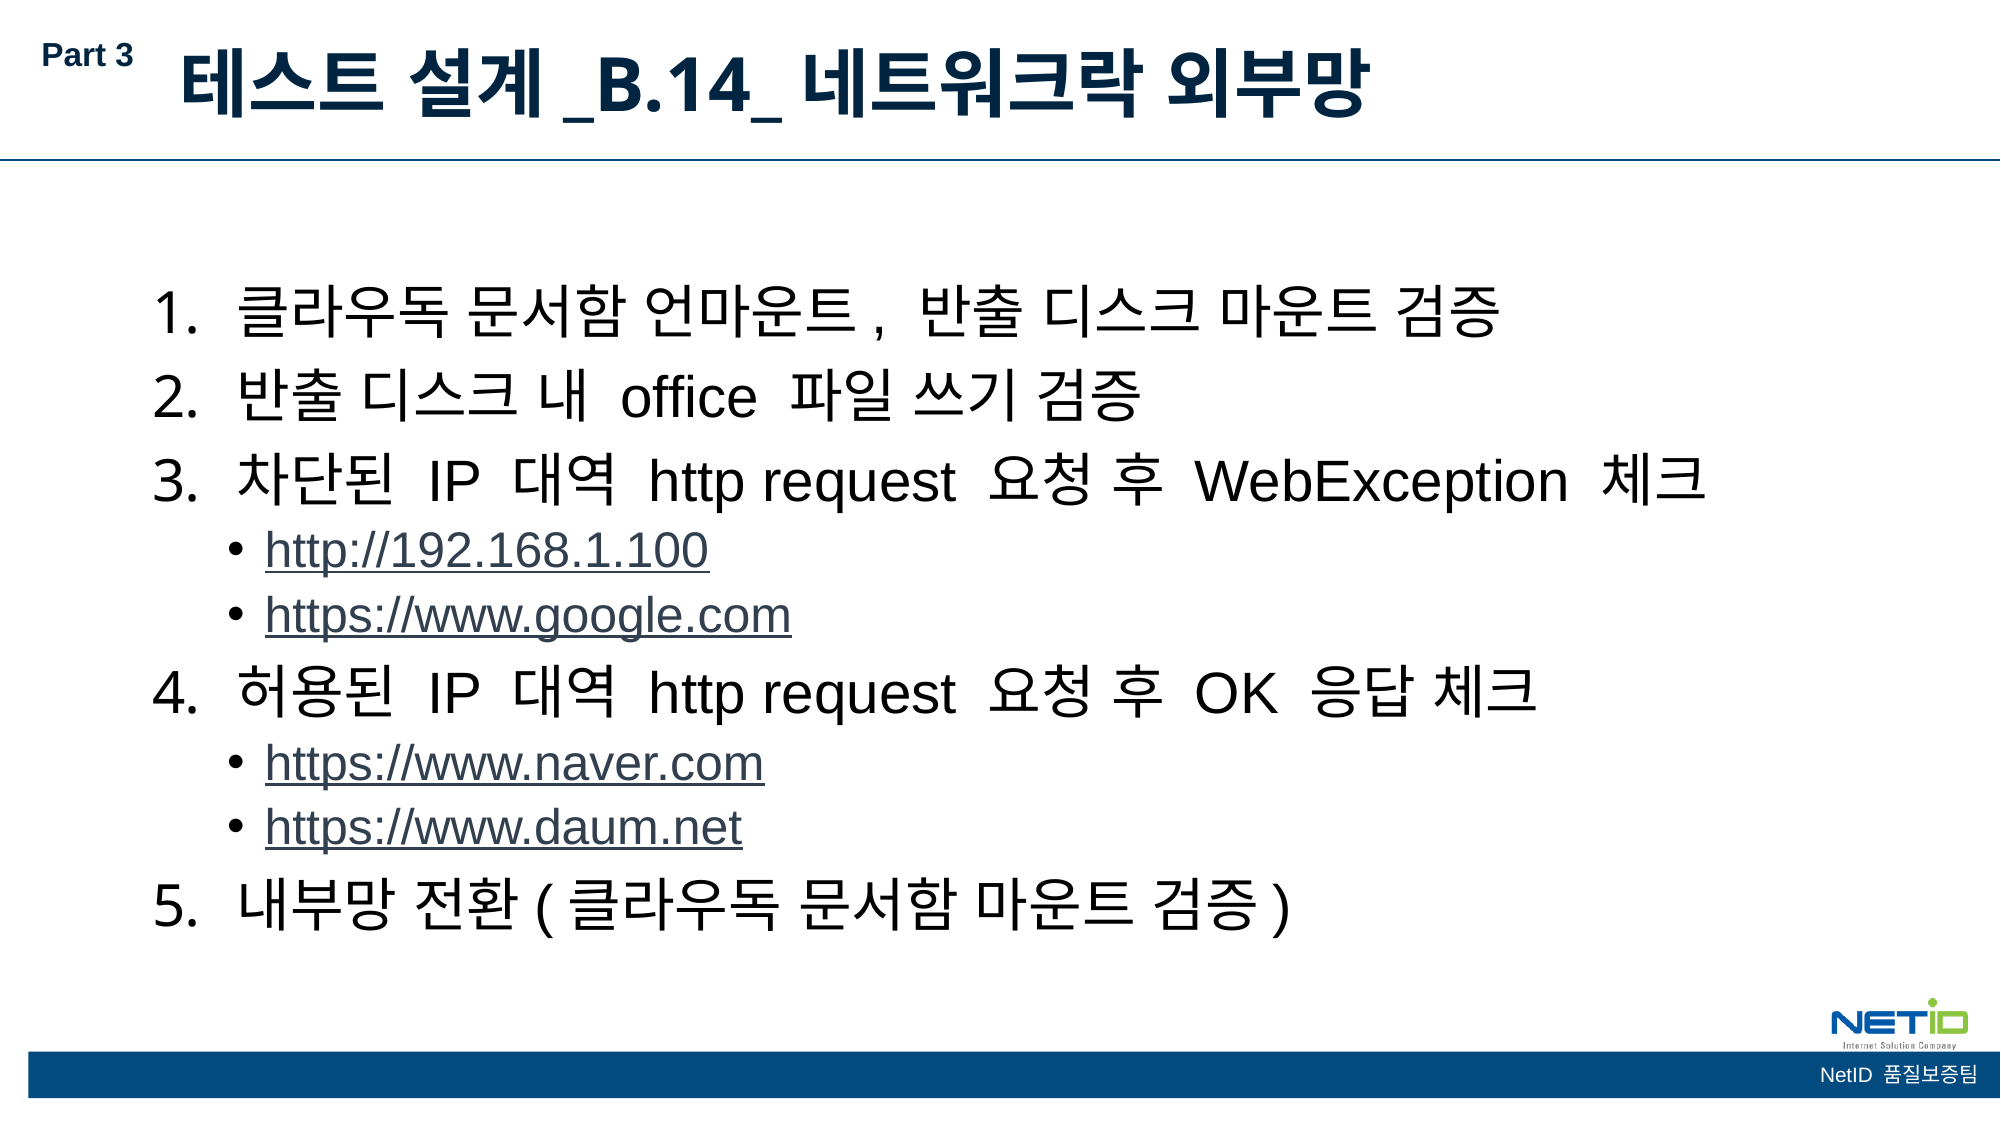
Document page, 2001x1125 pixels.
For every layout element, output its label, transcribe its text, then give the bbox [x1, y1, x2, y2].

text_box Part 3 [26, 26, 165, 81]
picture [1821, 993, 1978, 1056]
text_box 테스트 설계_B.14_네트워크락 외부망 [164, 28, 1863, 134]
text_box 클라우독 문서함 언마운트, 반출 디스크 마운트 검증 반출 디스크 내 office 파일 쓰기 검증 차단된 IP 대역 http request 요청 후 WebException 체크 http://192.168.1.100 https://www.google.com 허용된 IP 대역 http request 요청 후 OK 응답 체크 https://www.naver.com https://www.daum.net 내부망 전환(클라우독 문서함 마운트 검증) [137, 185, 1863, 1014]
